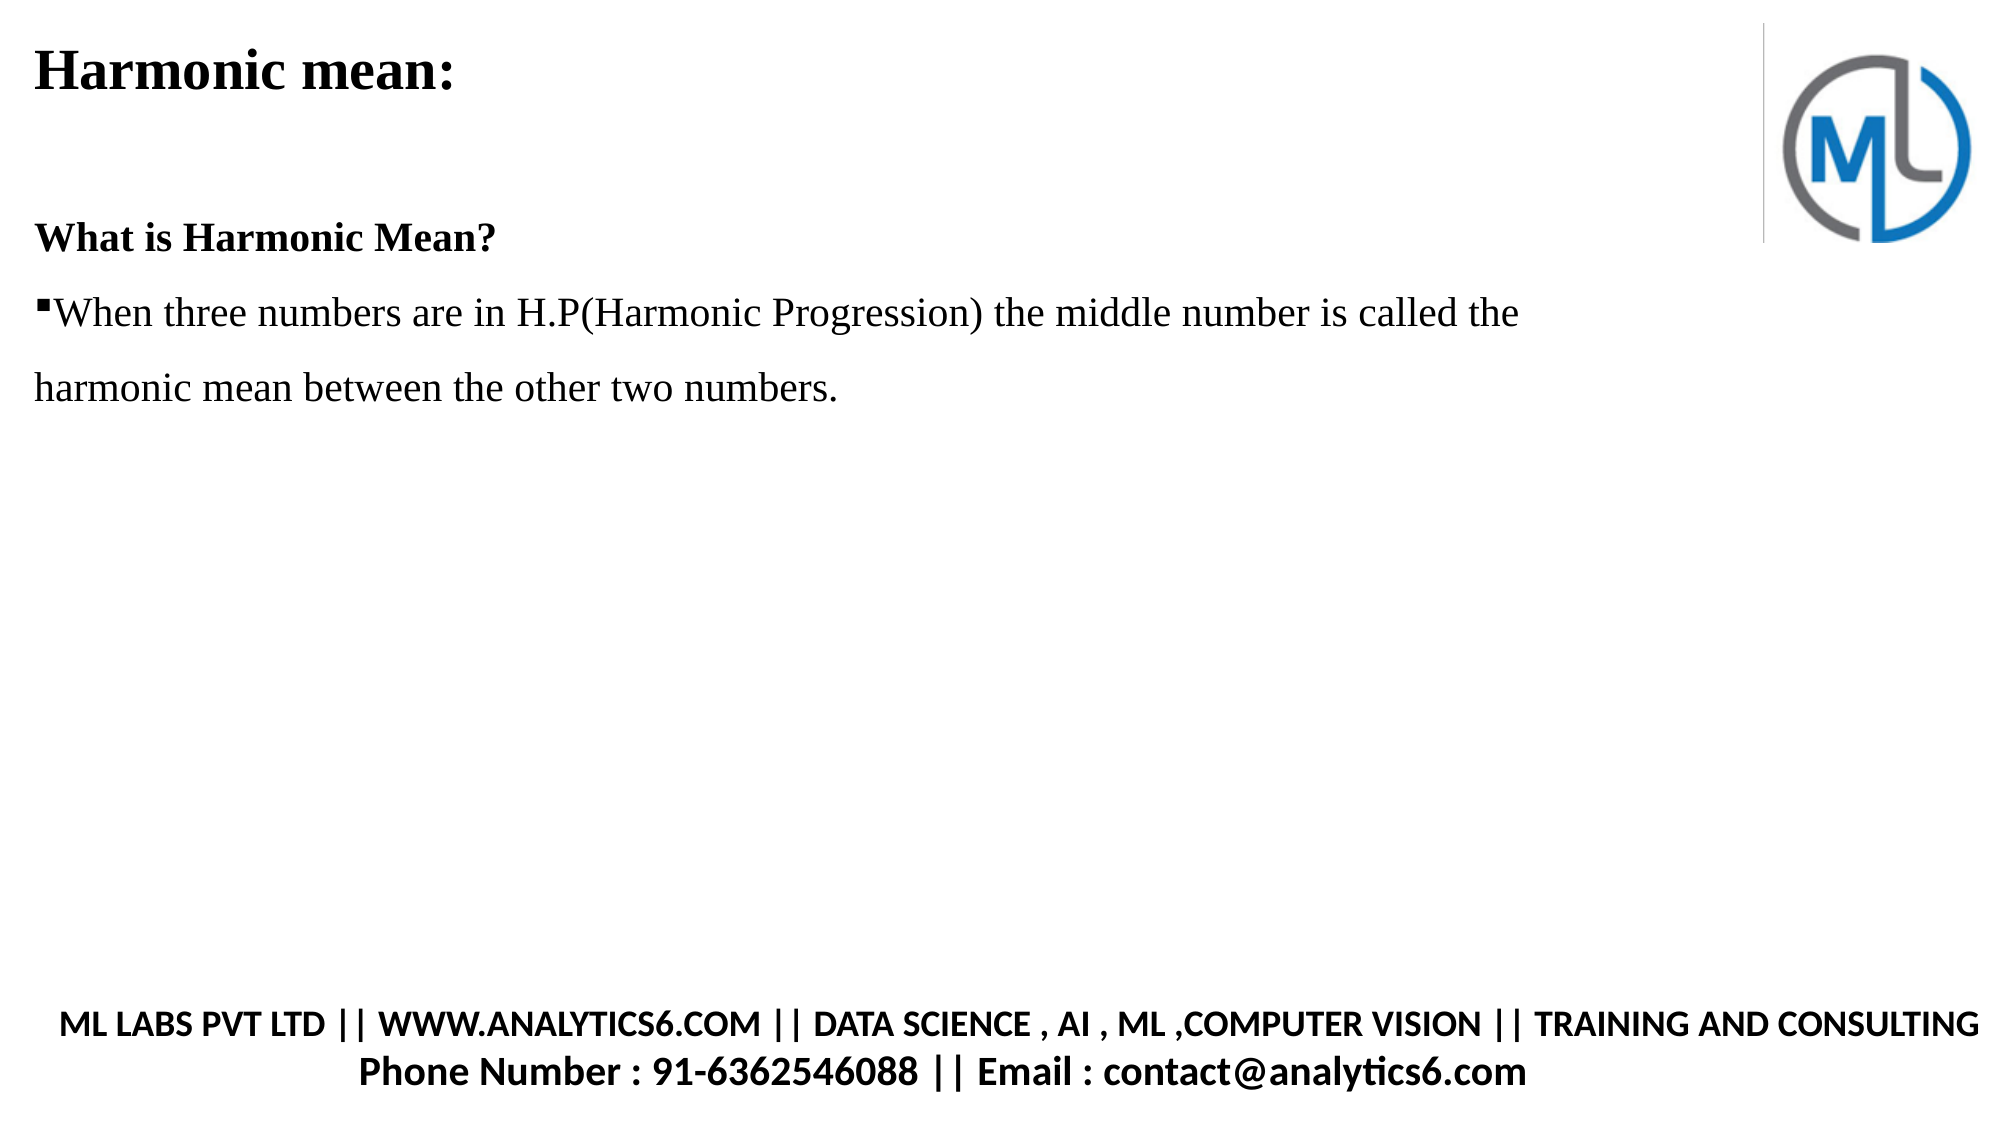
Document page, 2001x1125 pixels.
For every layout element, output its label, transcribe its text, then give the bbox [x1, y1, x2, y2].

picture [1761, 23, 1981, 243]
title Harmonic mean: [19, 31, 1872, 328]
slide_number ML LABS PVT LTD || WWW.ANALYTICS6.COM || DATA SCIENCE , AI , ML ,COMPUTER VISION || TRAINING AND CONSULTING Phone Number : 91-6362546088 || Email : contact@analytics6.com [44, 991, 2000, 1052]
list What is Harmonic Mean? When three numbers are in H.P(Harmonic Progression) the middle number is called the harmonic mean between the other two numbers. [19, 177, 1653, 1093]
